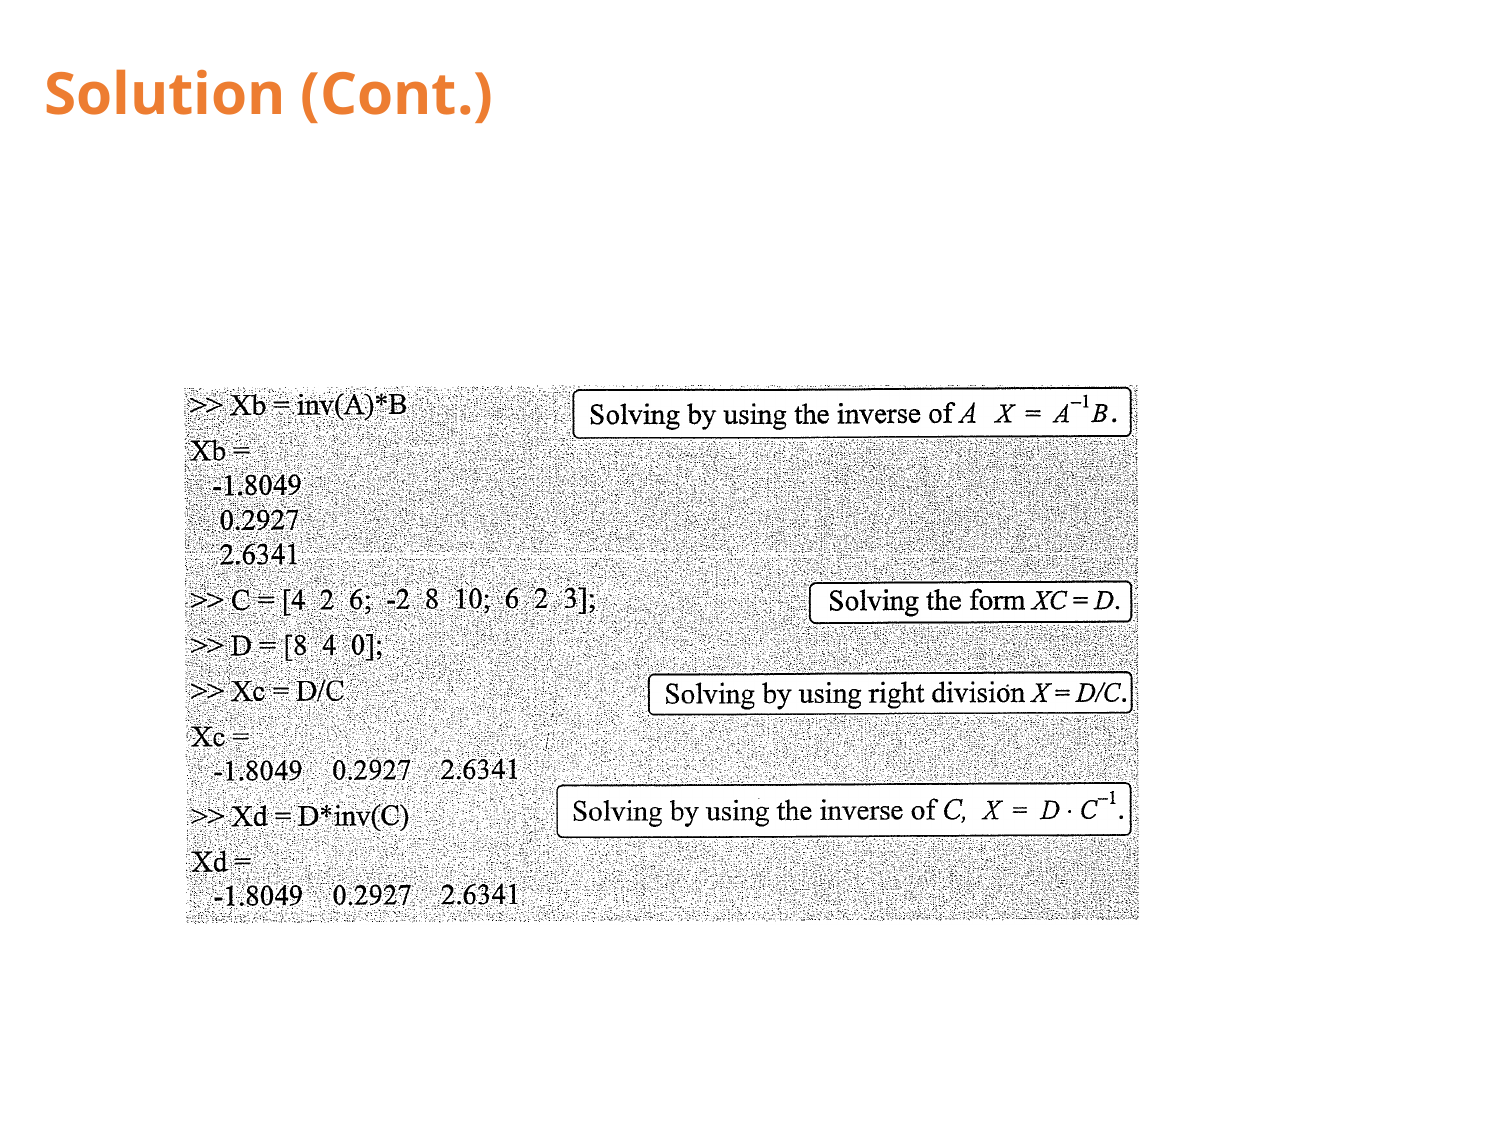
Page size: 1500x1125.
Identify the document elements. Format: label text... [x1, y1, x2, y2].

text_box Solution (Cont.) [29, 30, 1365, 161]
picture [182, 385, 1139, 925]
